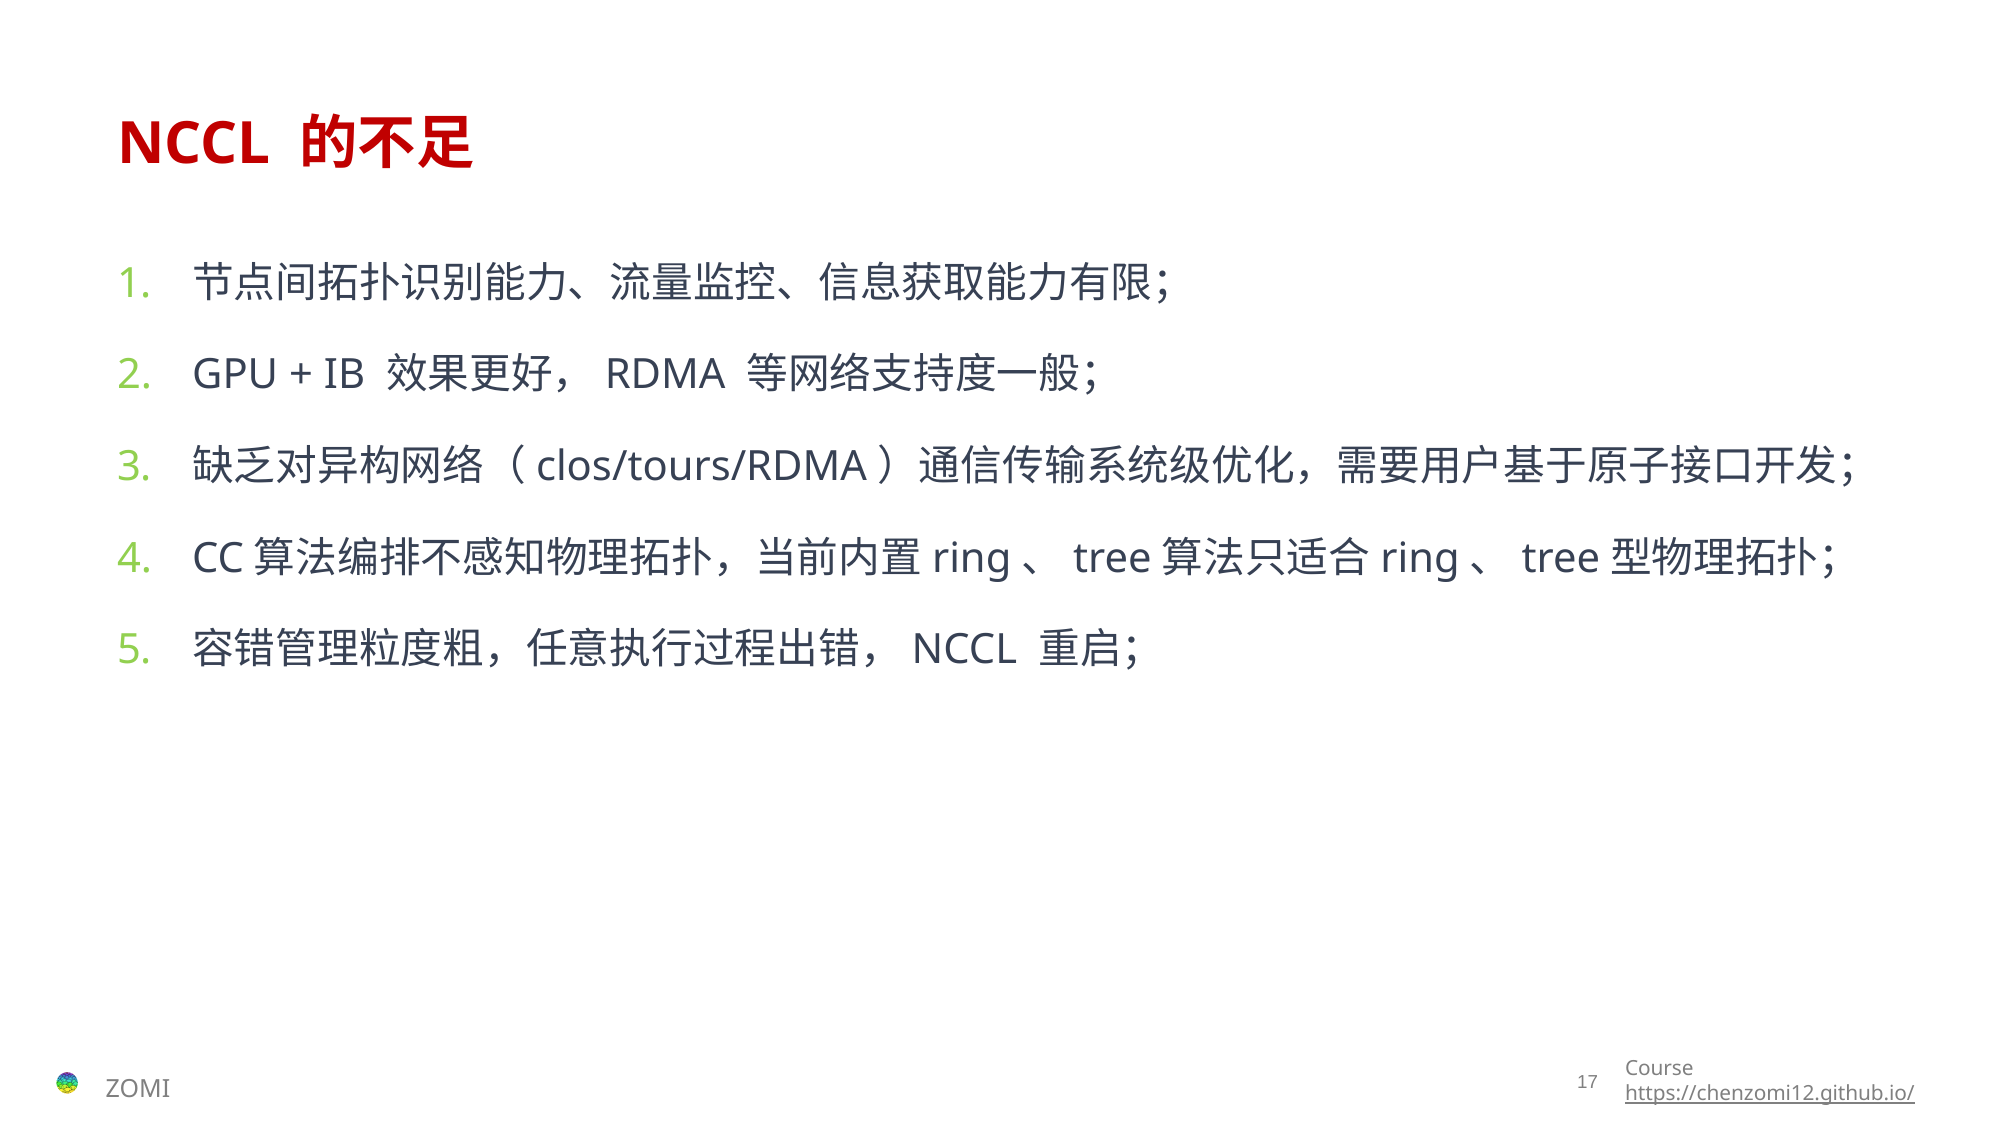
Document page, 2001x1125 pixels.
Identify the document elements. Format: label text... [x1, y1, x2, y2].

picture [57, 1073, 77, 1093]
title NCCL 的不足 [102, 91, 1901, 189]
list 节点间拓扑识别能力、流量监控、信息获取能力有限； GPU + IB 效果更好，RDMA 等网络支持度一般； 缺乏对异构网络（clos/tours/RDMA）通信传输系统级优化，需要用户基于原子接口开发； CC算法编排不感知物理拓扑，当前内置ring、tree算法只适合ring、tree型物理拓扑； 容错管理粒度粗，任意执行过程出错，NCCL 重启； [102, 223, 1901, 1043]
